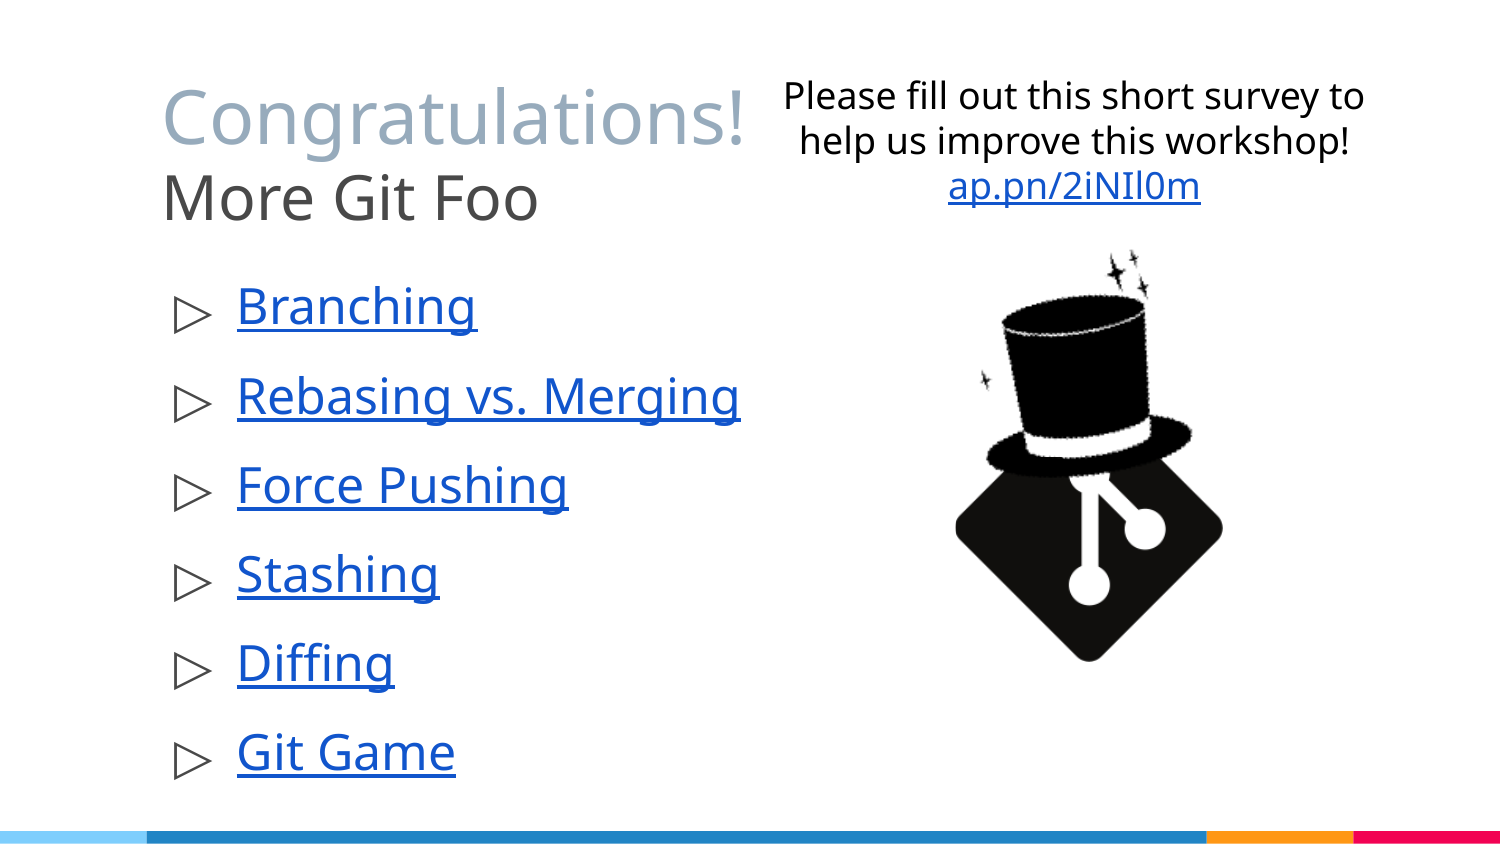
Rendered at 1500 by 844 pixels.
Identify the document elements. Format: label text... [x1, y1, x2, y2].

title Congratulations! [146, 33, 1207, 175]
picture [922, 230, 1224, 662]
text_box Please fill out this short survey to help us improve this workshop! ap.pn/2iNIl0m [840, 56, 1398, 541]
list More Git Foo Branching Rebasing vs. Merging Force Pushing Stashing Diffing Git Game [146, 175, 840, 773]
